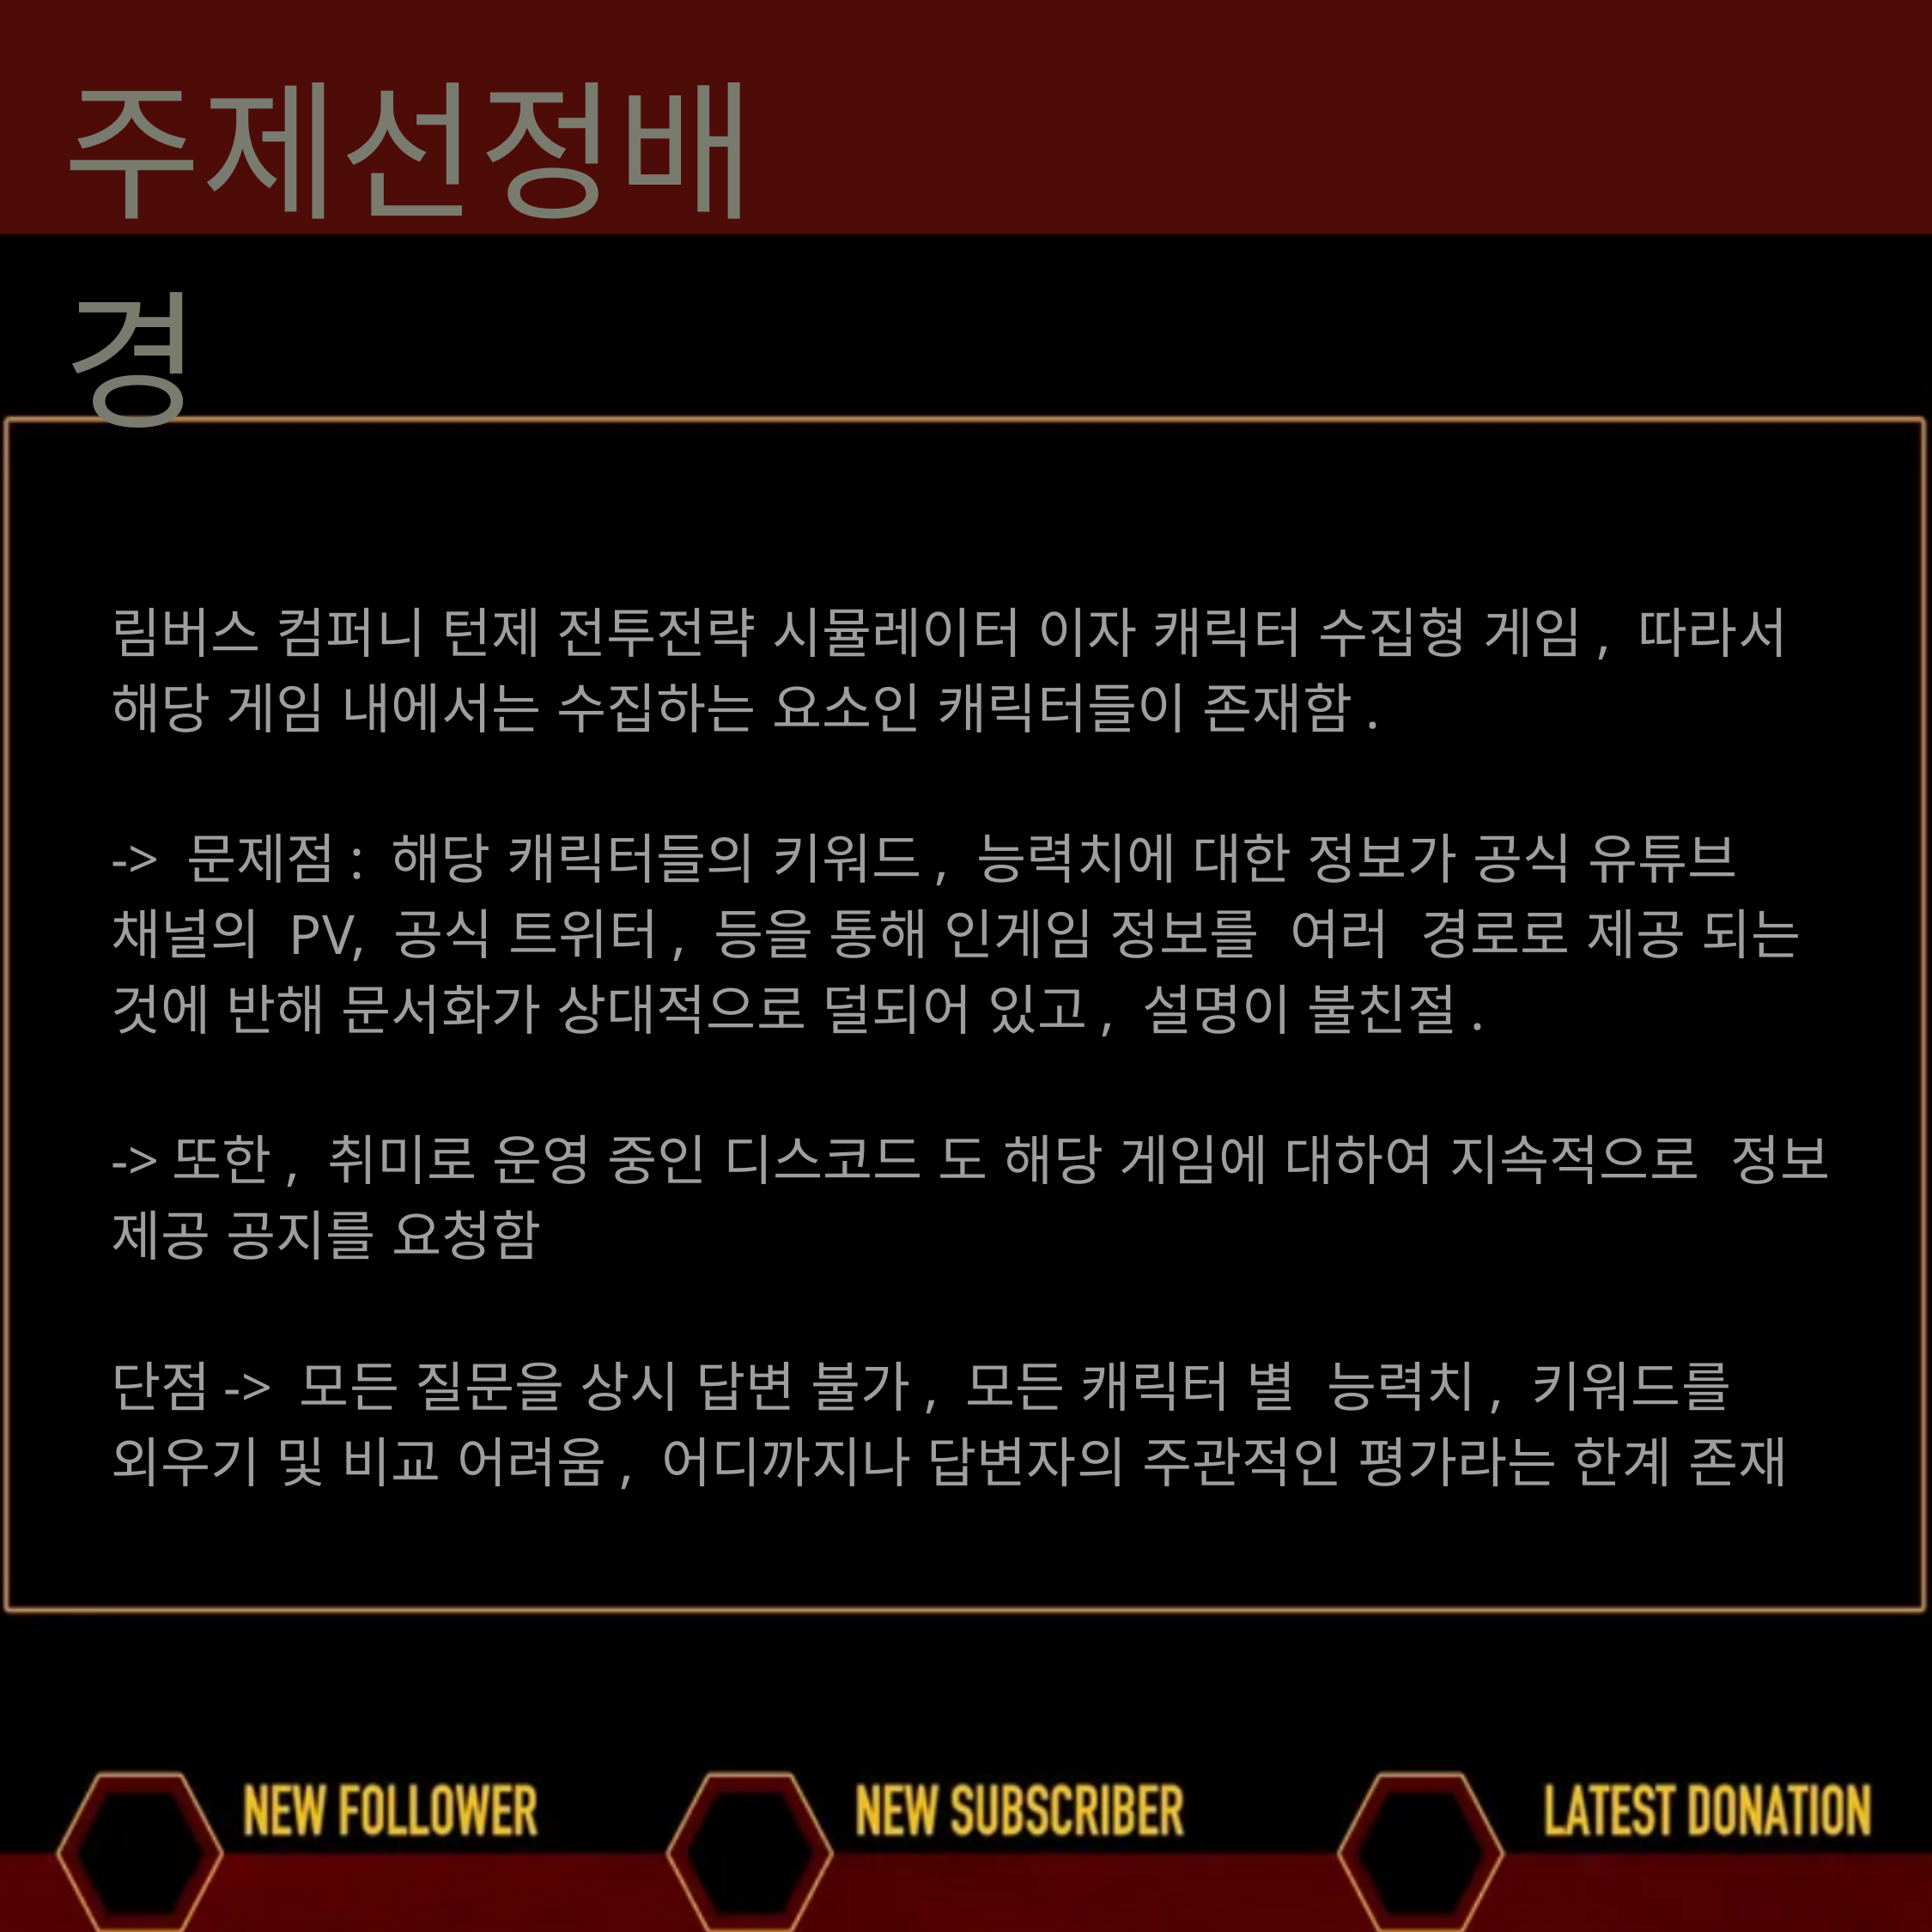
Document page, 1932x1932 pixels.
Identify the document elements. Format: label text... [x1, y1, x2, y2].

text_box 주제선정배경 [50, 21, 877, 229]
picture [0, 232, 1932, 1932]
